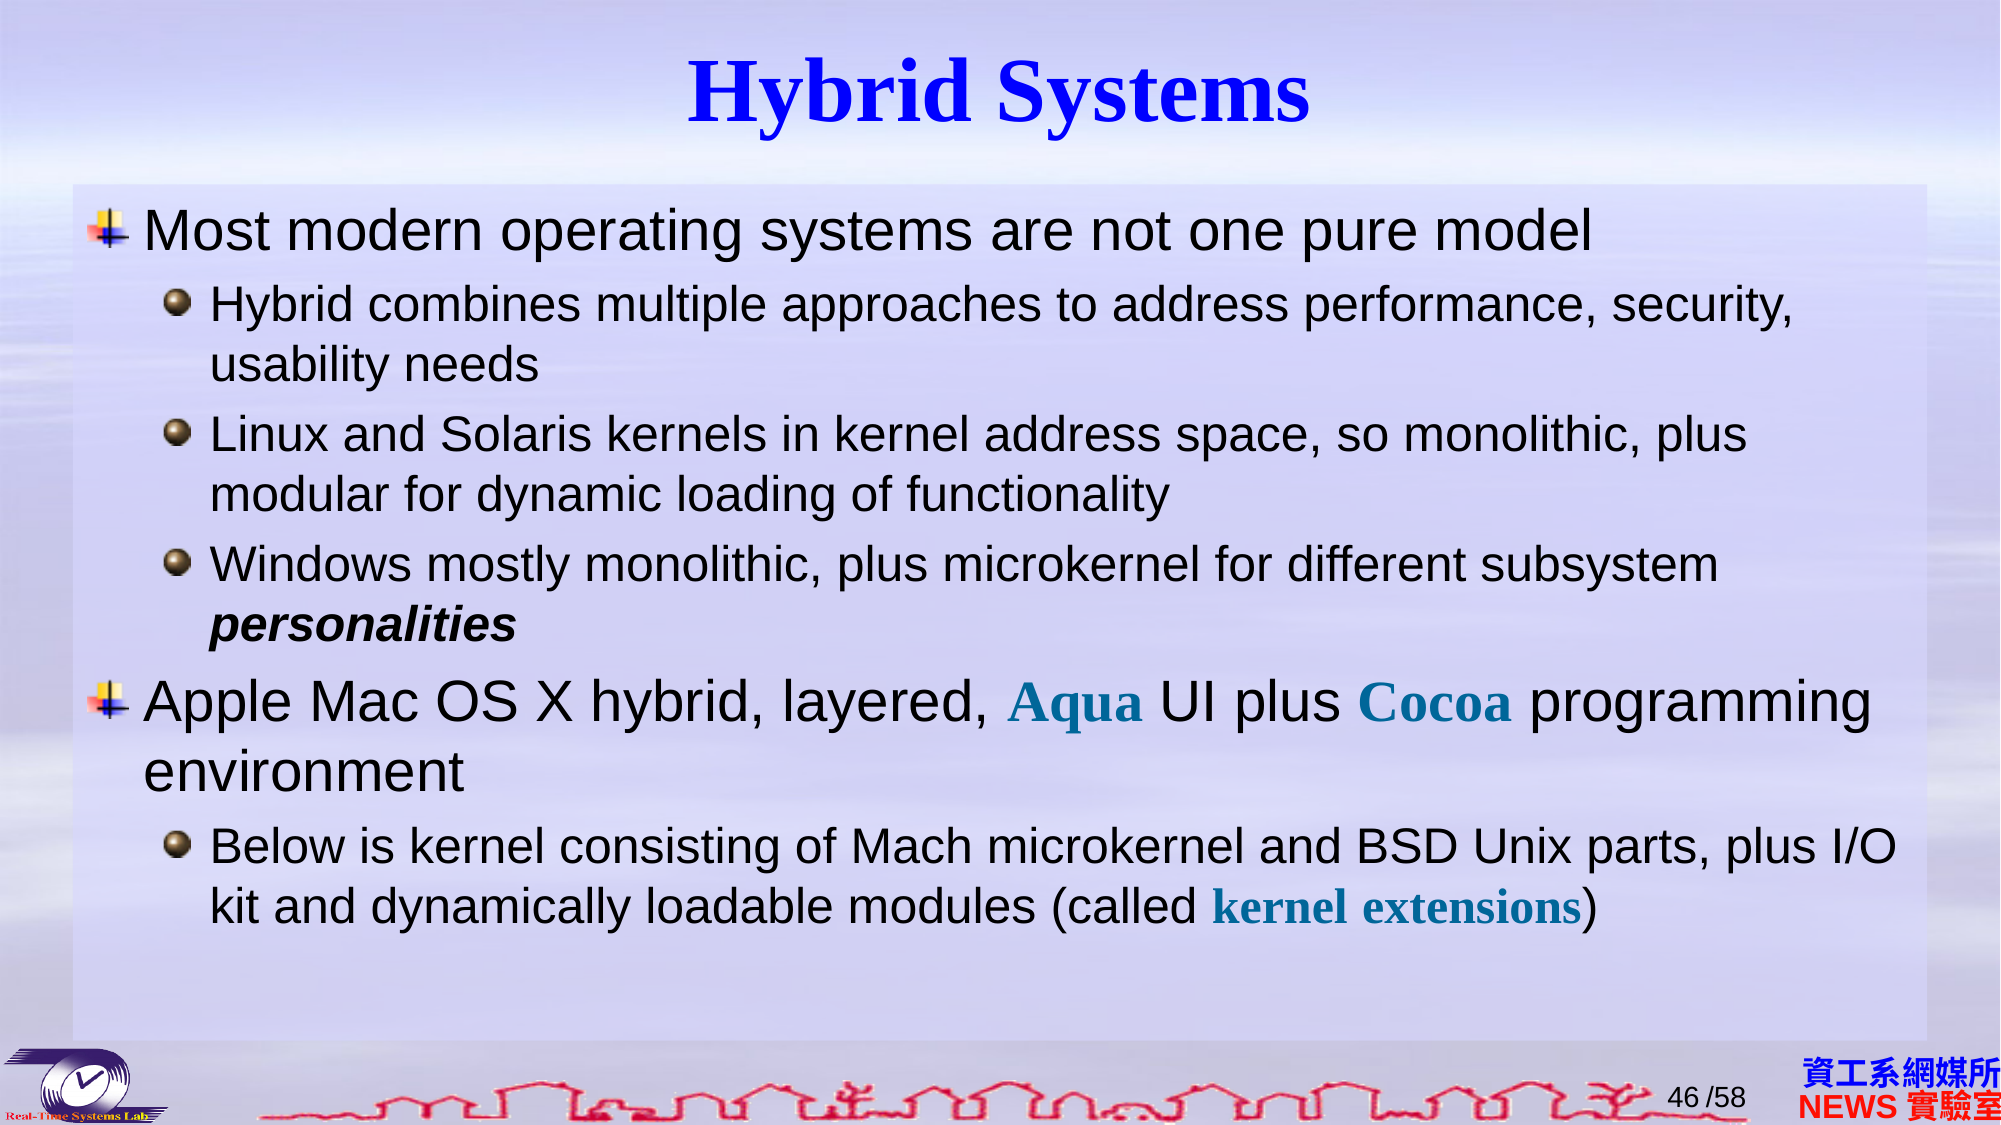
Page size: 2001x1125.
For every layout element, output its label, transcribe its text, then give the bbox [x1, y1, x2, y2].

title Hybrid Systems [324, 37, 1675, 132]
picture [0, 0, 2001, 1125]
list Most modern operating systems are not one pure model Hybrid combines multiple approaches to address performance, security, usability needs Linux and Solaris kernels in kernel address space, so monolithic, plus modular for dynamic loading of functionality Windows mostly monolithic, plus microkernel for different subsystem personalities Apple Mac OS X hybrid, layered, Aqua UI plus Cocoa programming environment Below is kernel consisting of Mach microkernel and BSD Unix parts, plus I/O kit and dynamically loadable modules (called kernel extensions) [72, 184, 1928, 1041]
footer /58 [1715, 1070, 2000, 1125]
slide_number 45 [1248, 1070, 1715, 1125]
